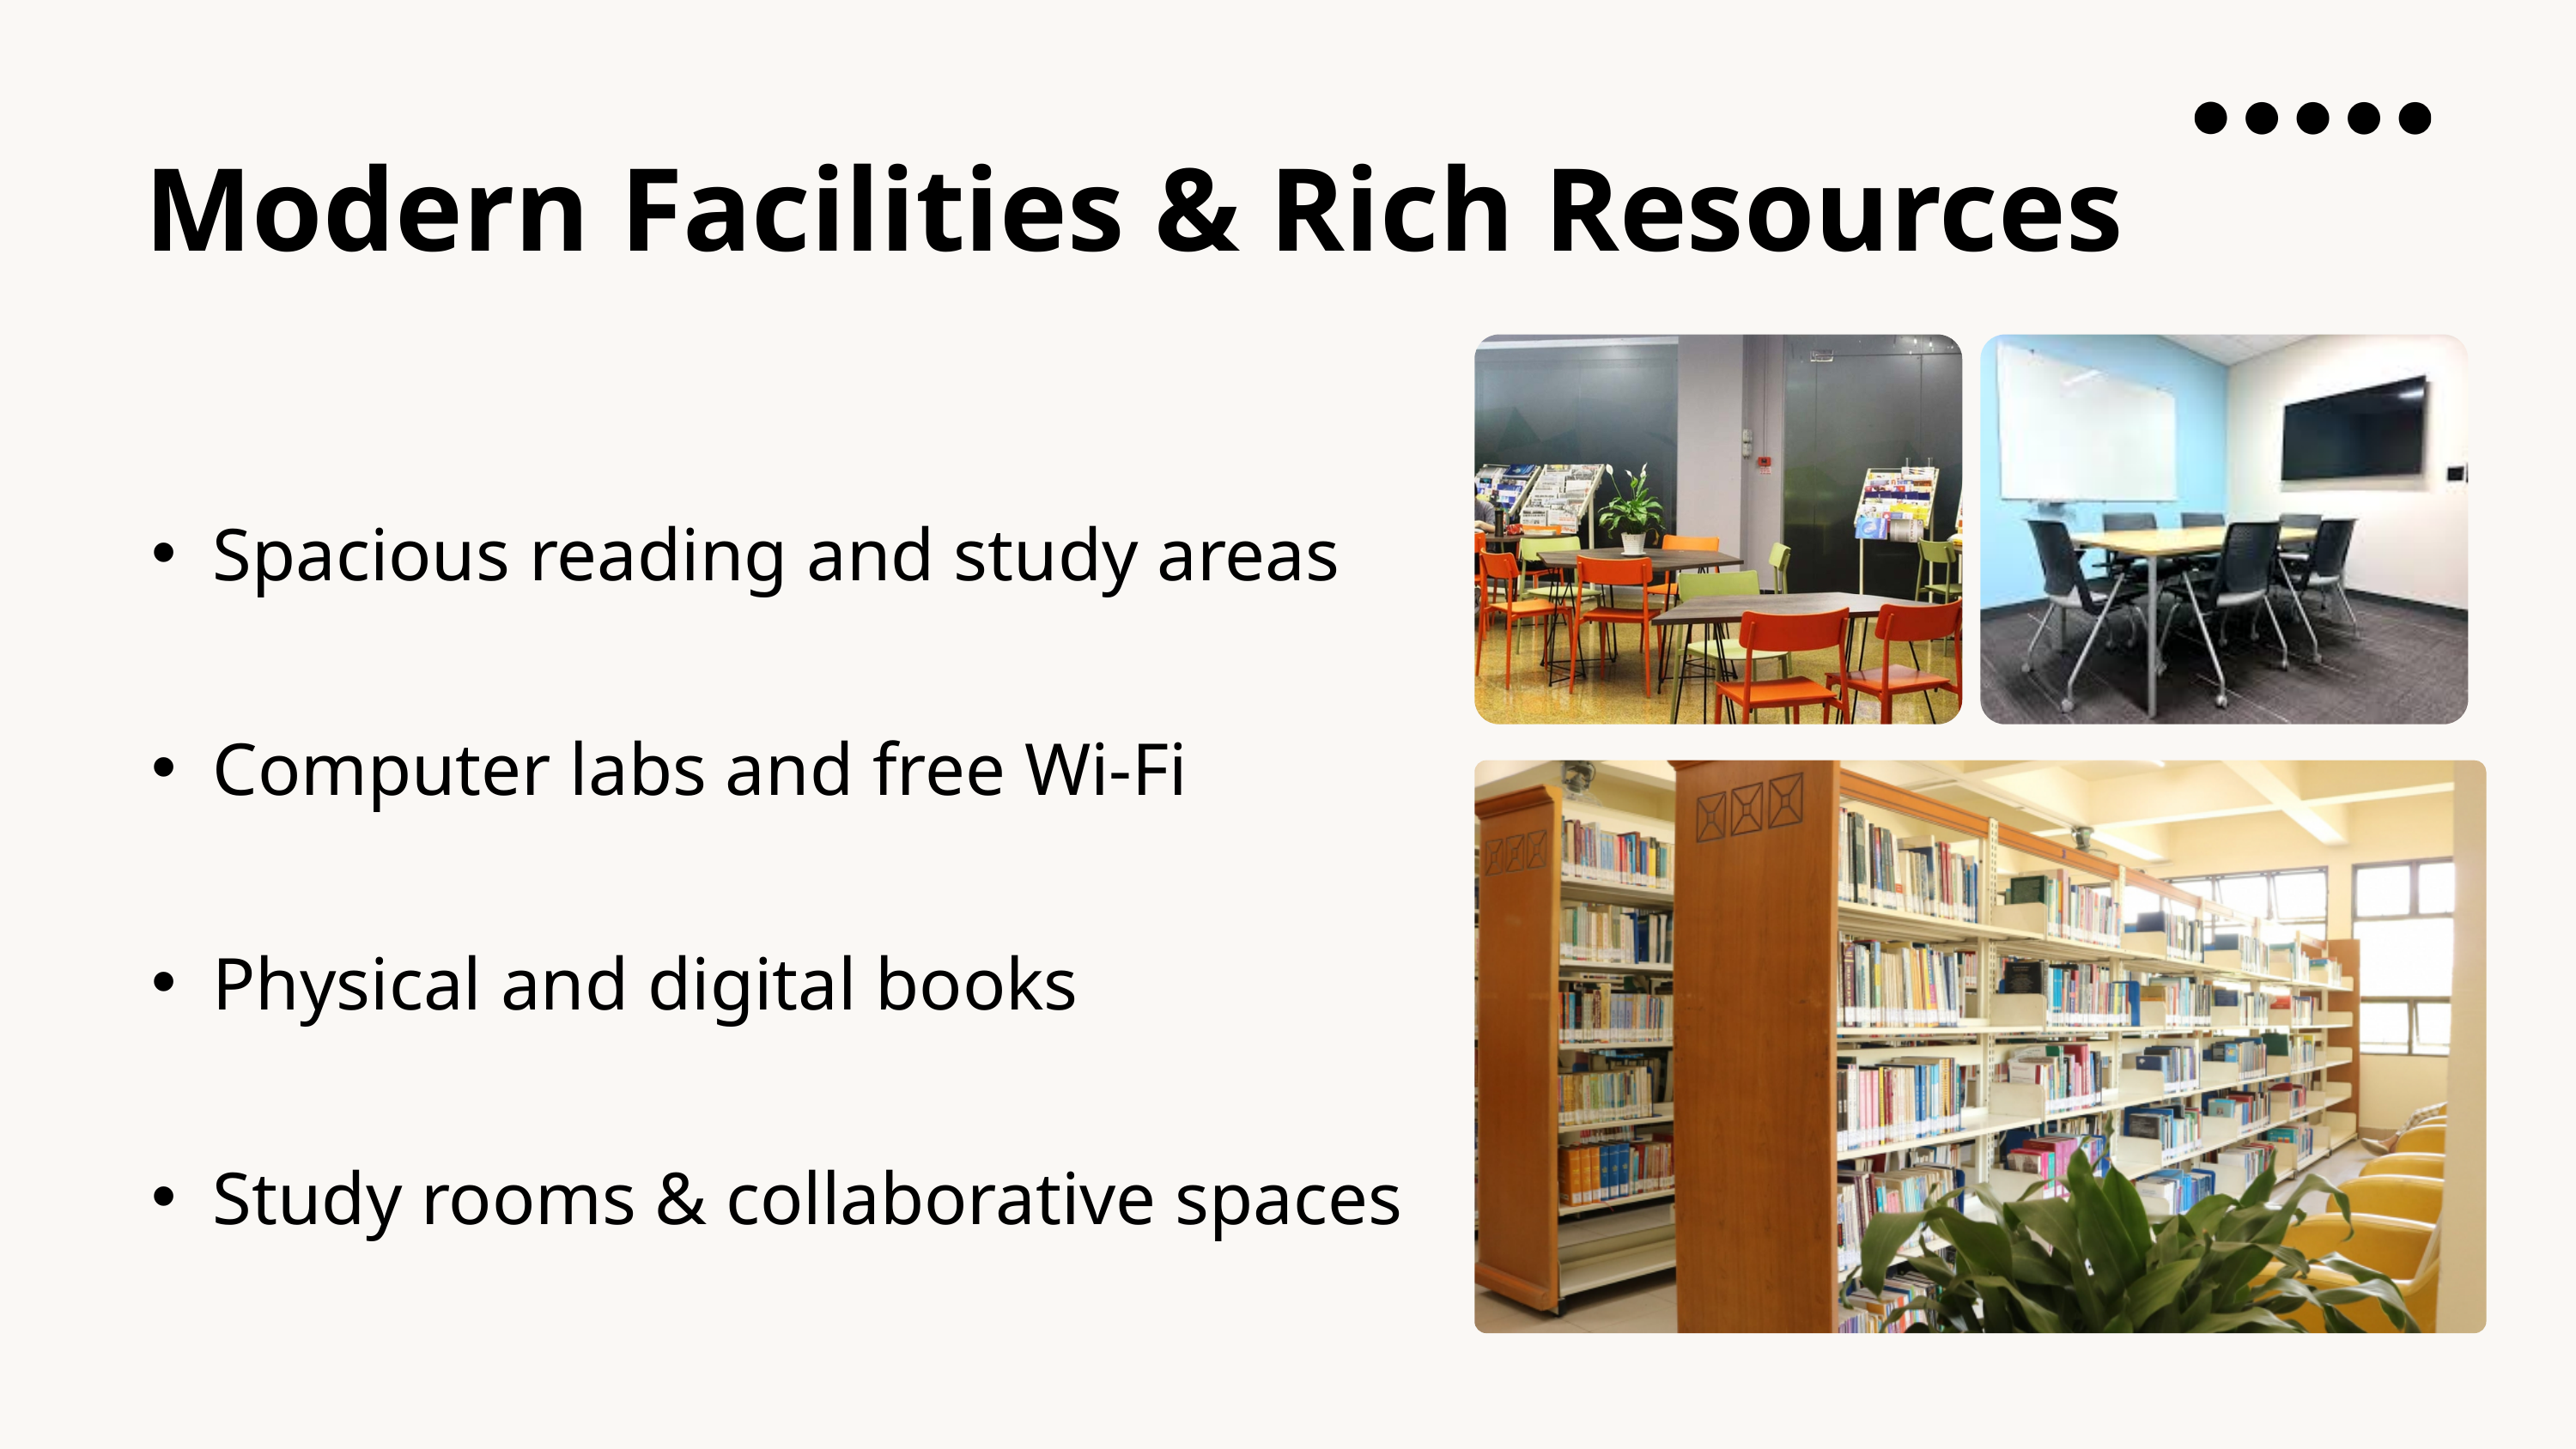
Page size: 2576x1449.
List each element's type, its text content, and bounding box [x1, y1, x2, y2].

text_box [1474, 334, 1963, 724]
text_box [2194, 100, 2432, 136]
text_box Modern Facilities & Rich Resources [144, 82, 2127, 275]
text_box [1980, 334, 2469, 724]
text_box [1474, 760, 2487, 1334]
text_box Spacious reading and study areas Computer labs and free Wi-Fi Physical and digital books Study rooms & collaborative spaces [91, 379, 1421, 1239]
